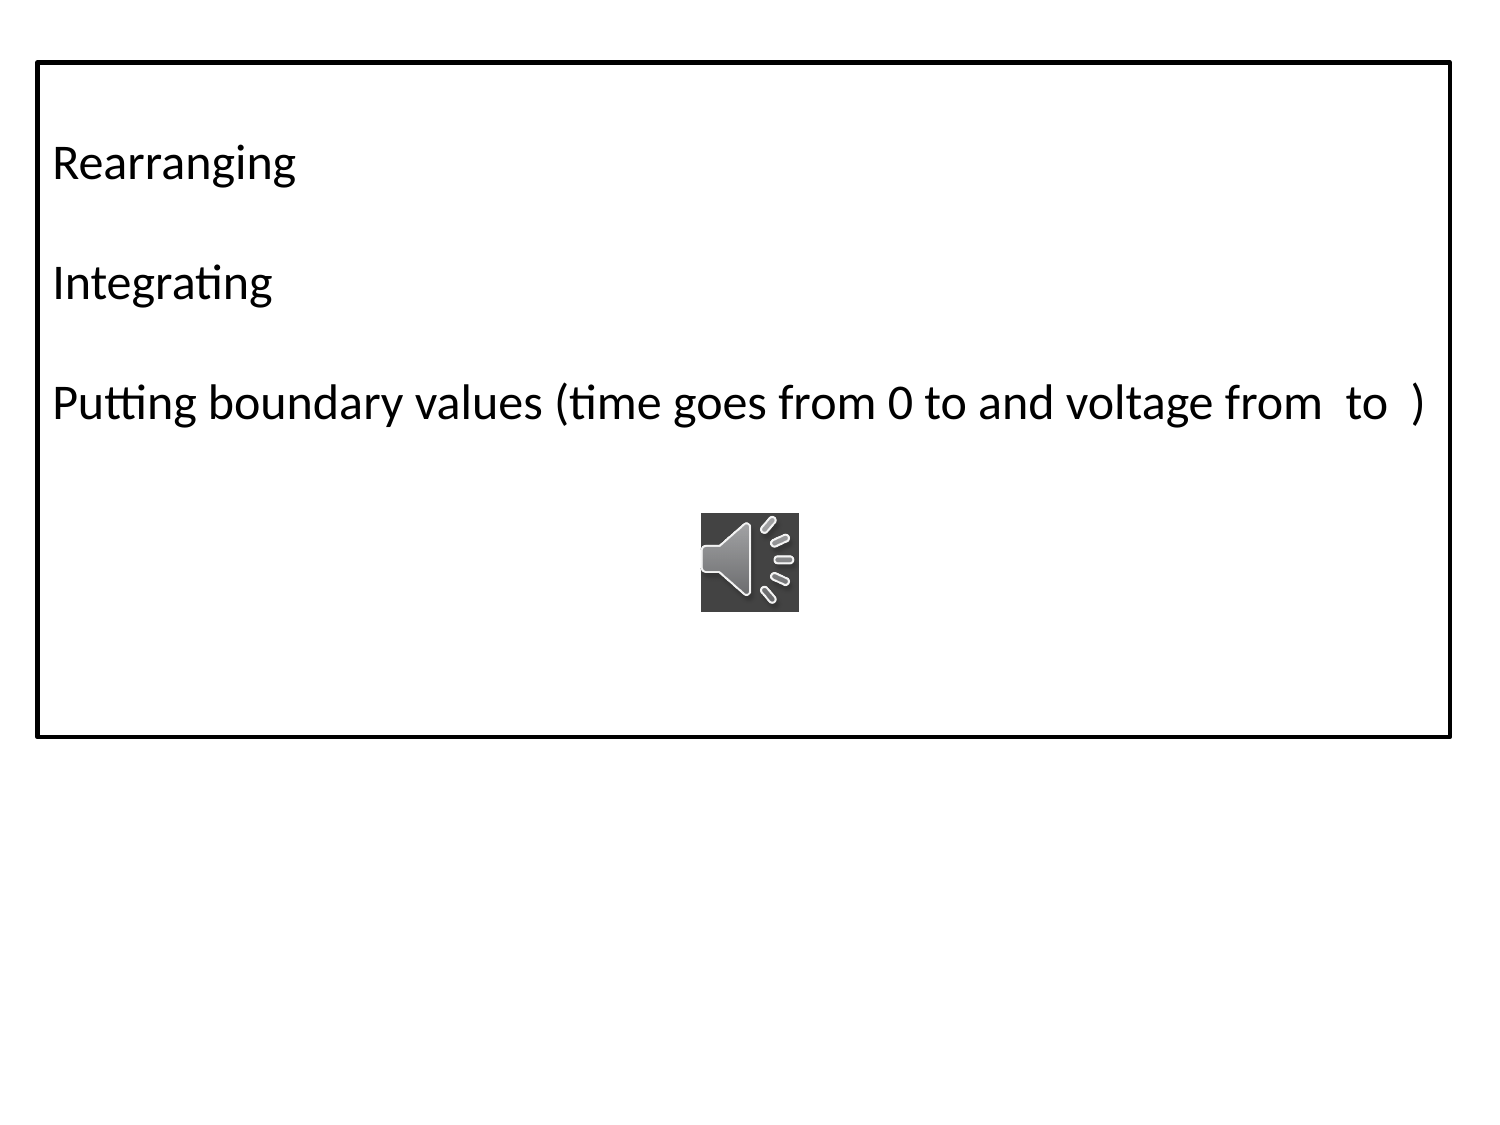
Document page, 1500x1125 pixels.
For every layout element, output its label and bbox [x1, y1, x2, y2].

picture [699, 512, 801, 613]
